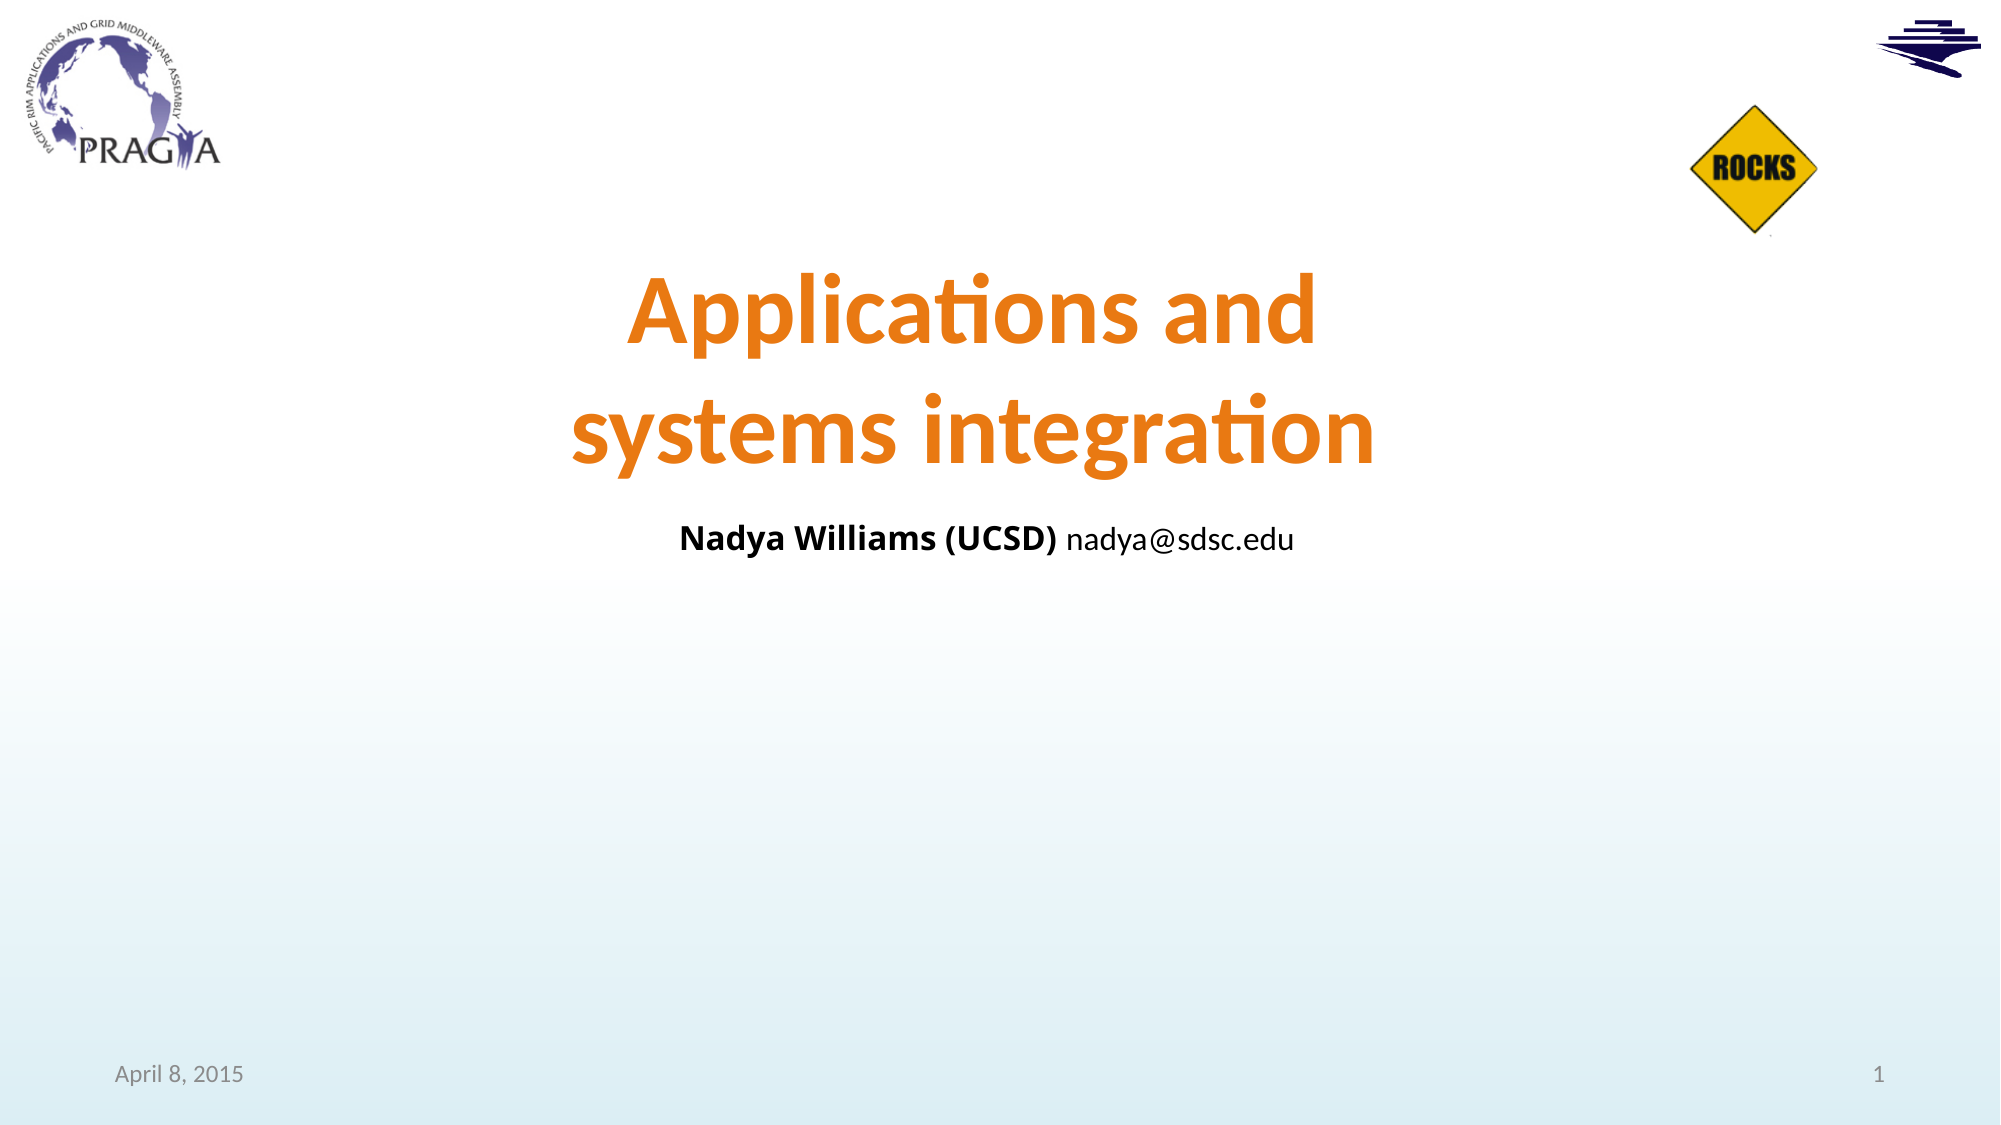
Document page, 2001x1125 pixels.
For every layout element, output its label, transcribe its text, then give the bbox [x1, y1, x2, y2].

picture [21, 15, 224, 173]
picture [1876, 20, 1981, 78]
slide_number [99, 1042, 567, 1103]
text_box Applications and systems integration [497, 236, 1450, 612]
picture [1684, 98, 1826, 240]
slide_number 1 [1433, 1042, 1900, 1103]
text_box Nadya Williams (UCSD) nadya@sdsc.edu [663, 509, 1310, 565]
